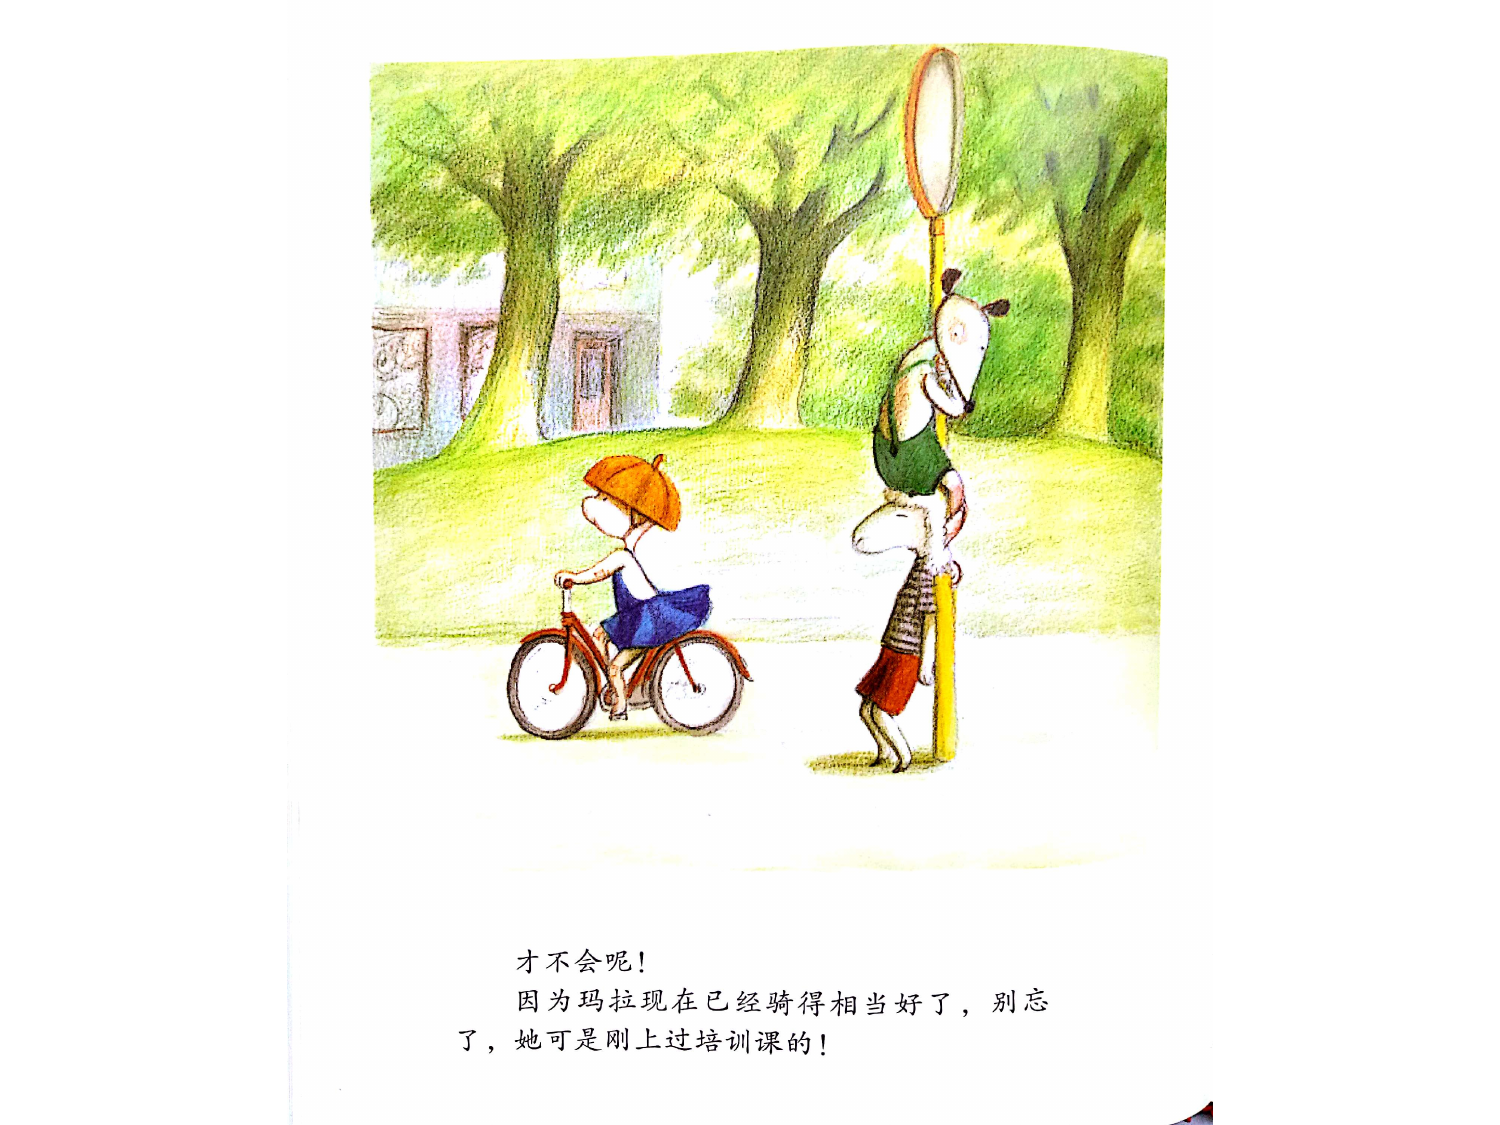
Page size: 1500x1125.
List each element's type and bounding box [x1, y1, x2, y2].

picture [287, 0, 1213, 1125]
